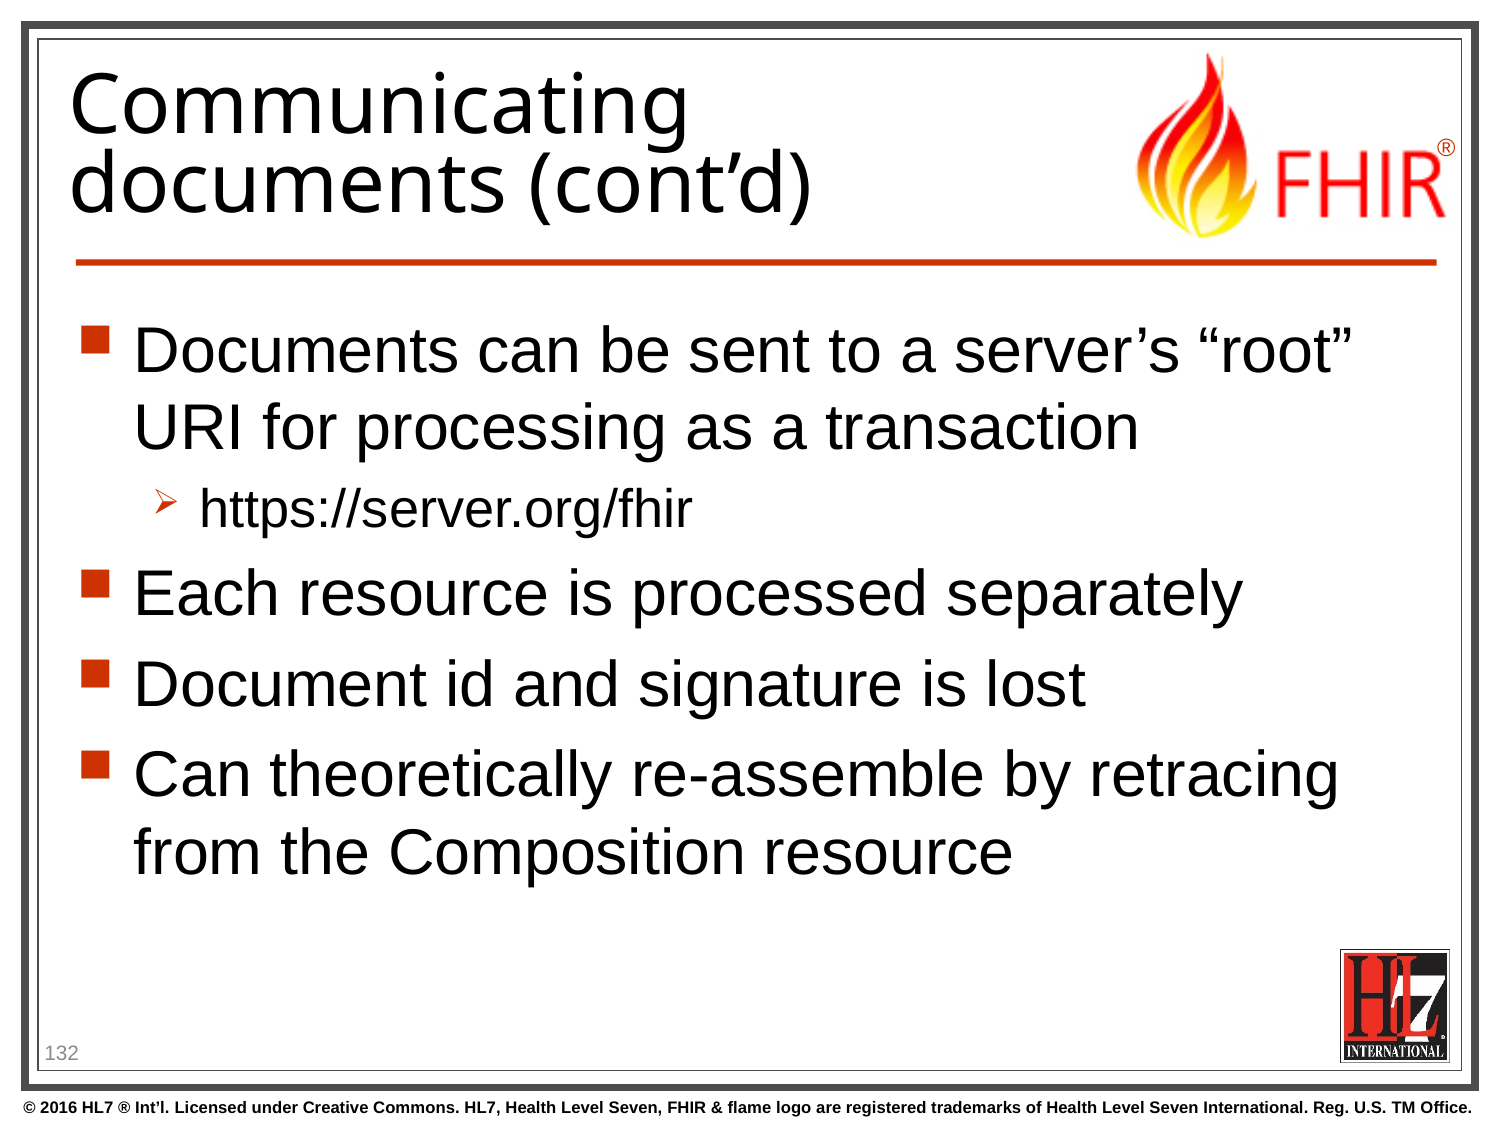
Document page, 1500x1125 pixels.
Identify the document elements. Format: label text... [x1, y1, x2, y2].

title Communicating documents (cont’d) [53, 54, 1128, 244]
slide_number 132 [29, 1034, 148, 1071]
list Documents can be sent to a server’s “root” URI for processing as a transaction https://server.org/fhir Each resource is processed separately Document id and signature is lost Can theoretically re-assemble by retracing from the Composition resource [62, 299, 1438, 1059]
picture [1124, 42, 1458, 249]
picture [1340, 949, 1450, 1063]
